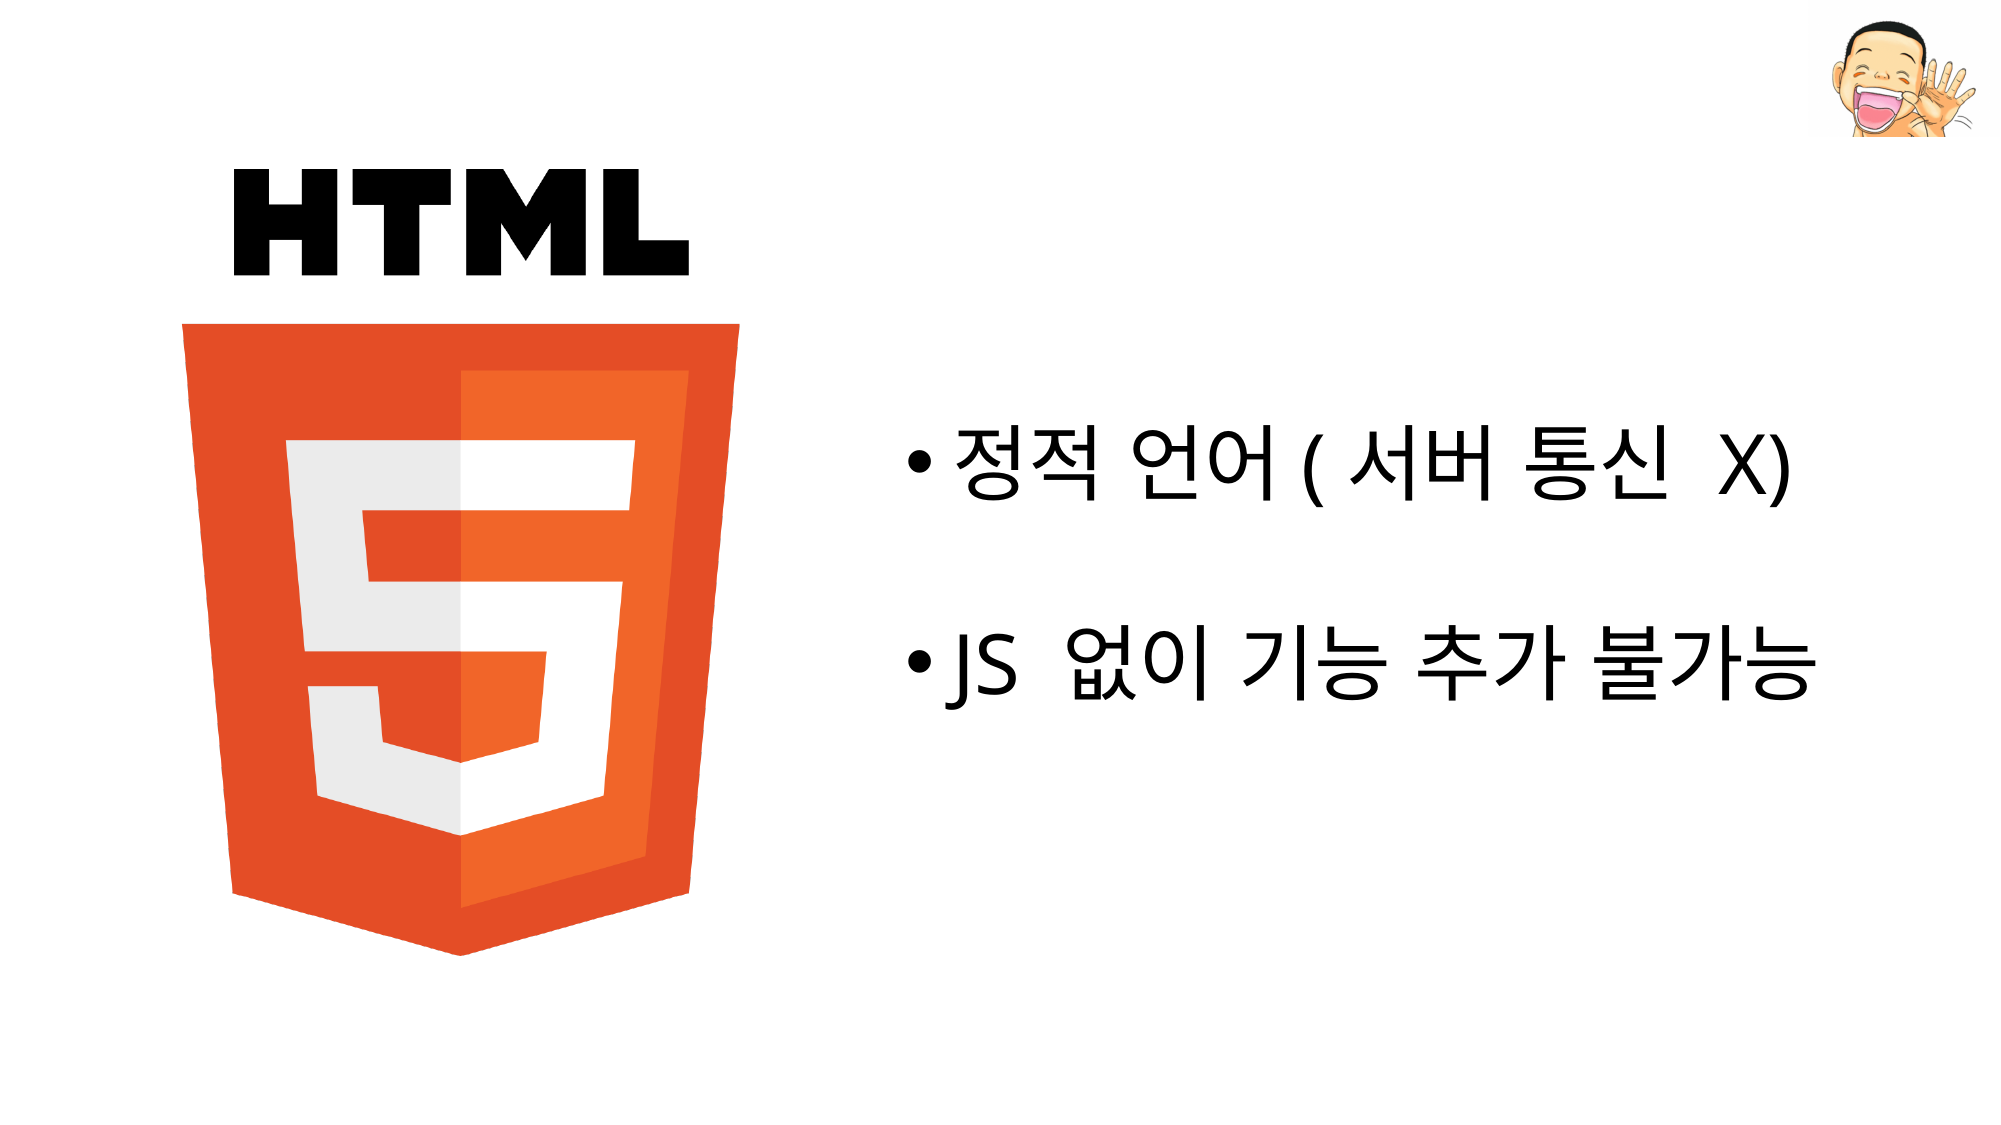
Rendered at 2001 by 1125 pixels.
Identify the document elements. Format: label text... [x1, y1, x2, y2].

text_box 정적 언어(서버 통신 X) JS 없이 기능 추가 불가능 [890, 403, 1836, 719]
picture [67, 169, 854, 956]
picture [1808, 0, 2000, 137]
